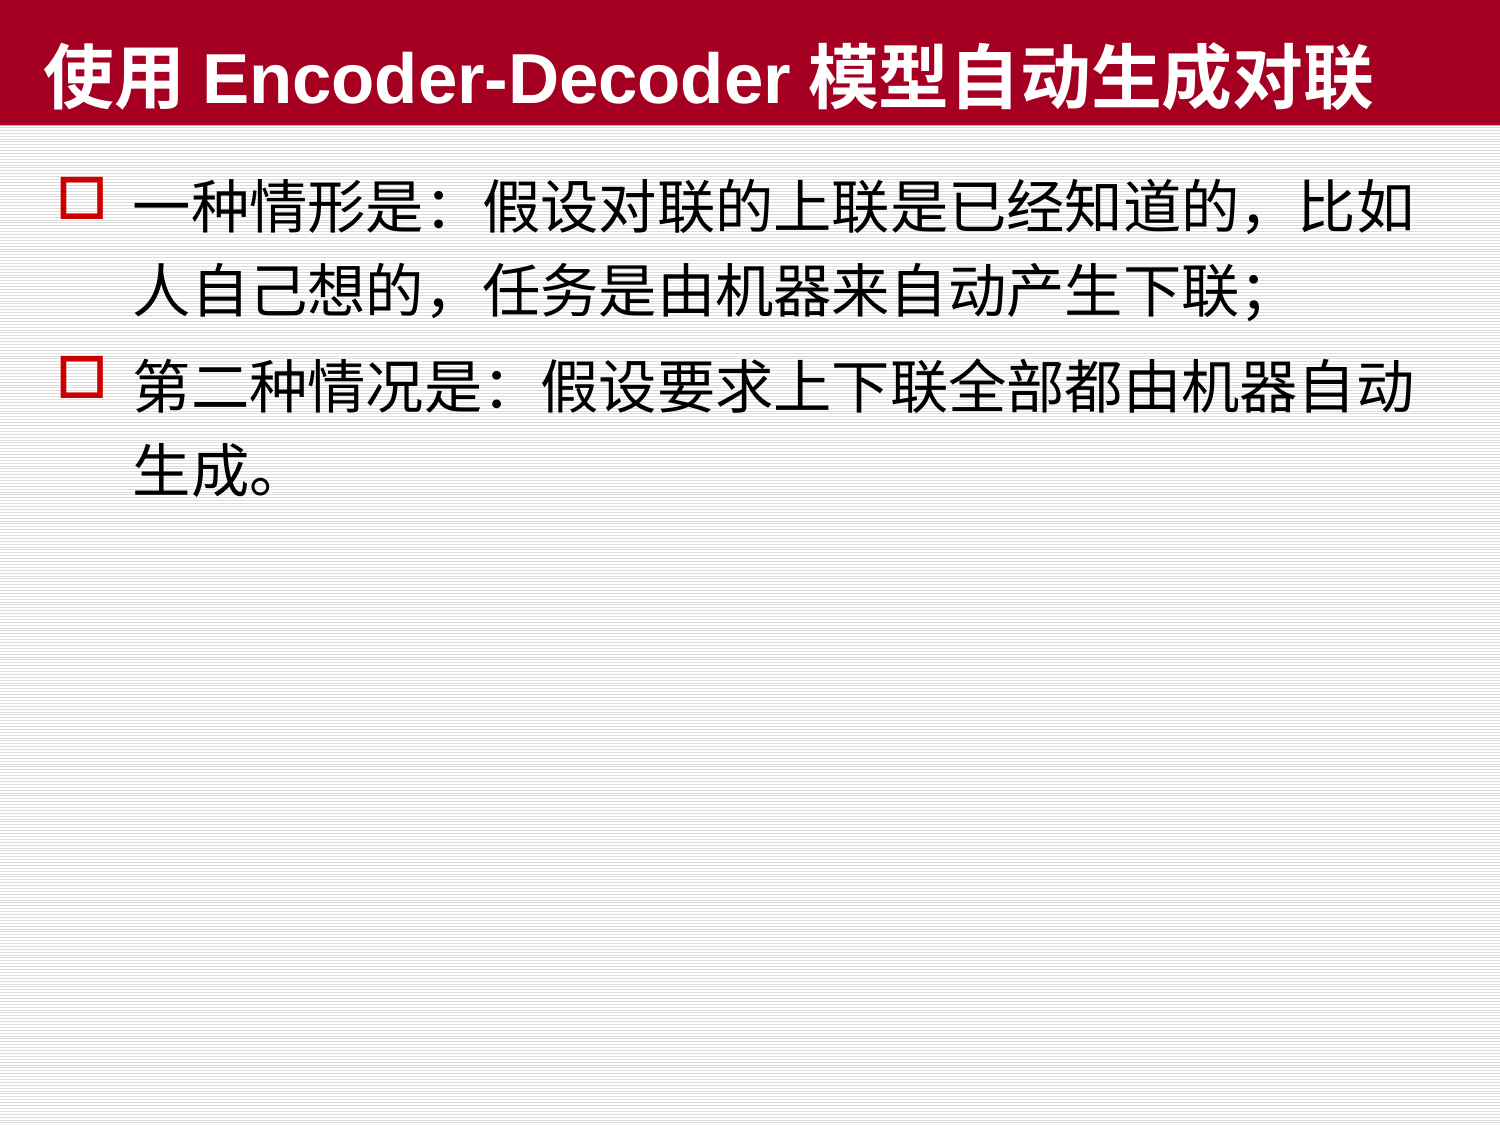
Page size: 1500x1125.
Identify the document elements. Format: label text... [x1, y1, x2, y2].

list 一种情形是：假设对联的上联是已经知道的，比如人自己想的，任务是由机器来自动产生下联； 第二种情况是：假设要求上下联全部都由机器自动生成。 [40, 148, 1460, 1036]
title 使用Encoder-Decoder模型自动生成对联 [0, 0, 1500, 126]
